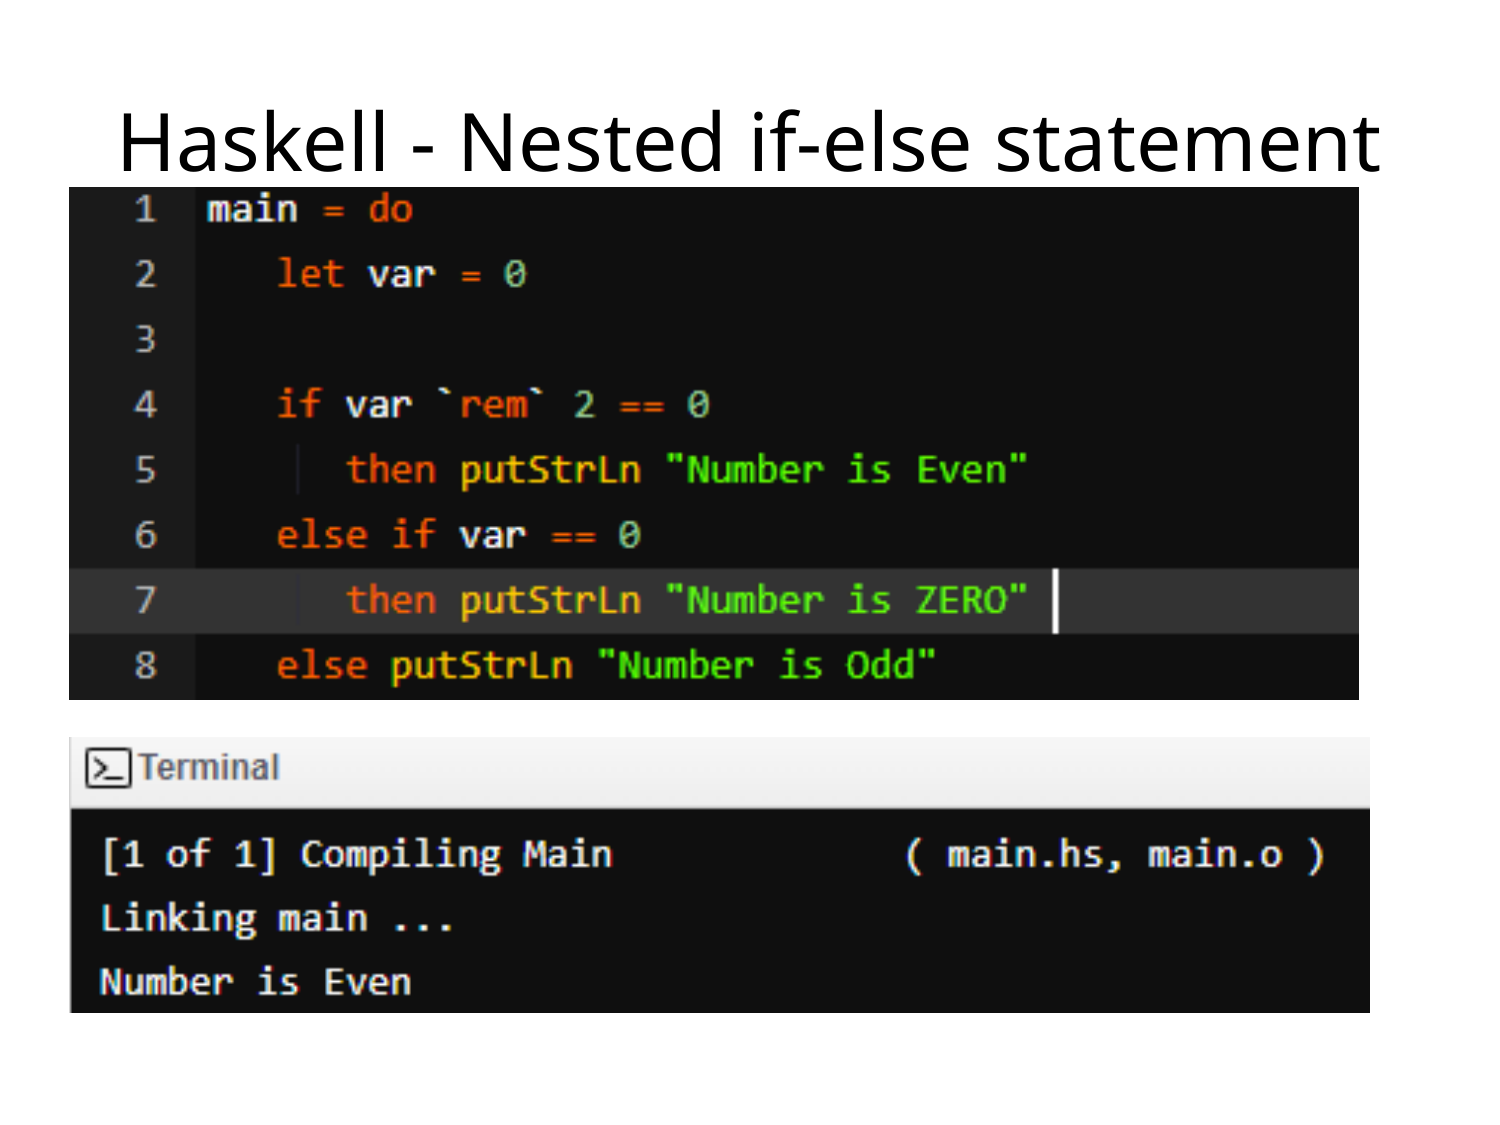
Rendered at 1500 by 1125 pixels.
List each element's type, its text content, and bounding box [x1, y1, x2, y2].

text_box Haskell - Nested if-else statement [74, 45, 1425, 233]
picture [69, 187, 1359, 701]
picture [69, 737, 1370, 1013]
